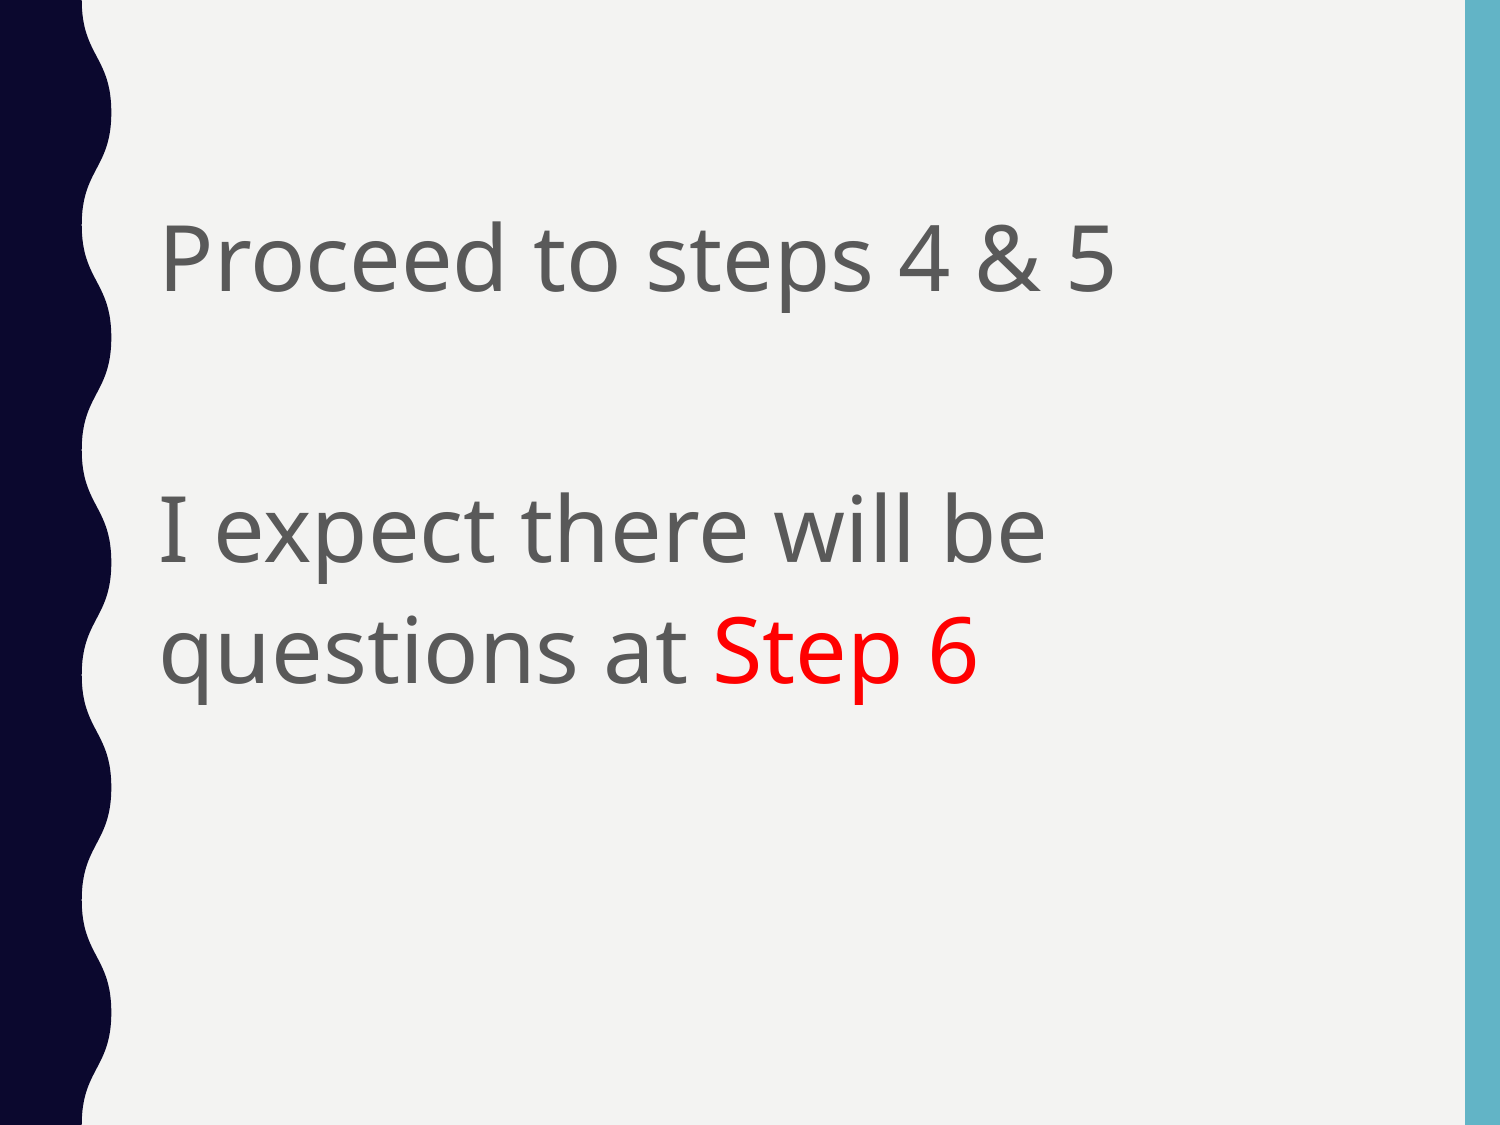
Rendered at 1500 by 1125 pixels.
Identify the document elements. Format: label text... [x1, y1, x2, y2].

list Proceed to steps 4 & 5 I expect there will be questions at Step 6 [143, 181, 1396, 905]
